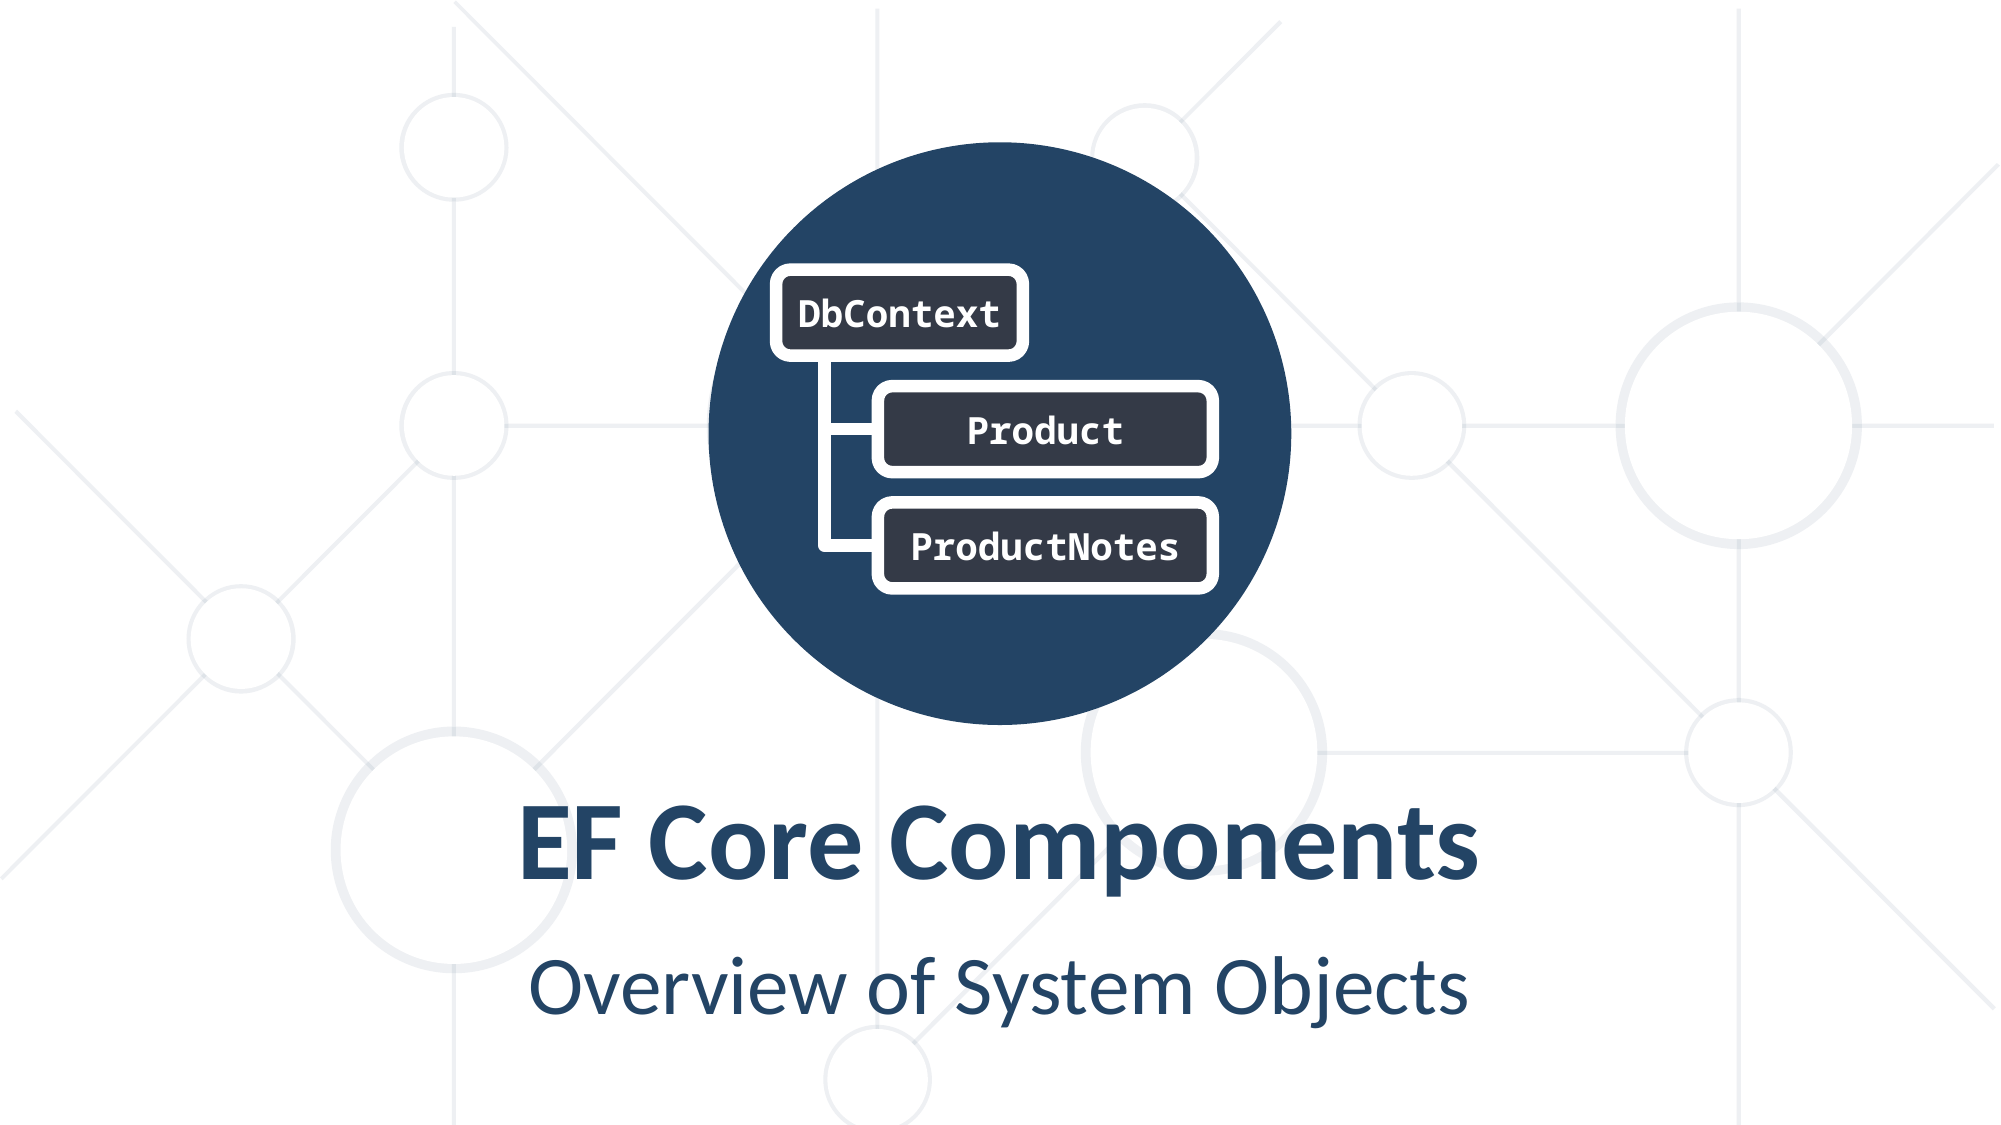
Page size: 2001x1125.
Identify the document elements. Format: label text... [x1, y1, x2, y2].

subtitle Overview of System Objects [100, 916, 1900, 1043]
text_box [775, 269, 1214, 589]
title EF Core Components [100, 771, 1900, 898]
